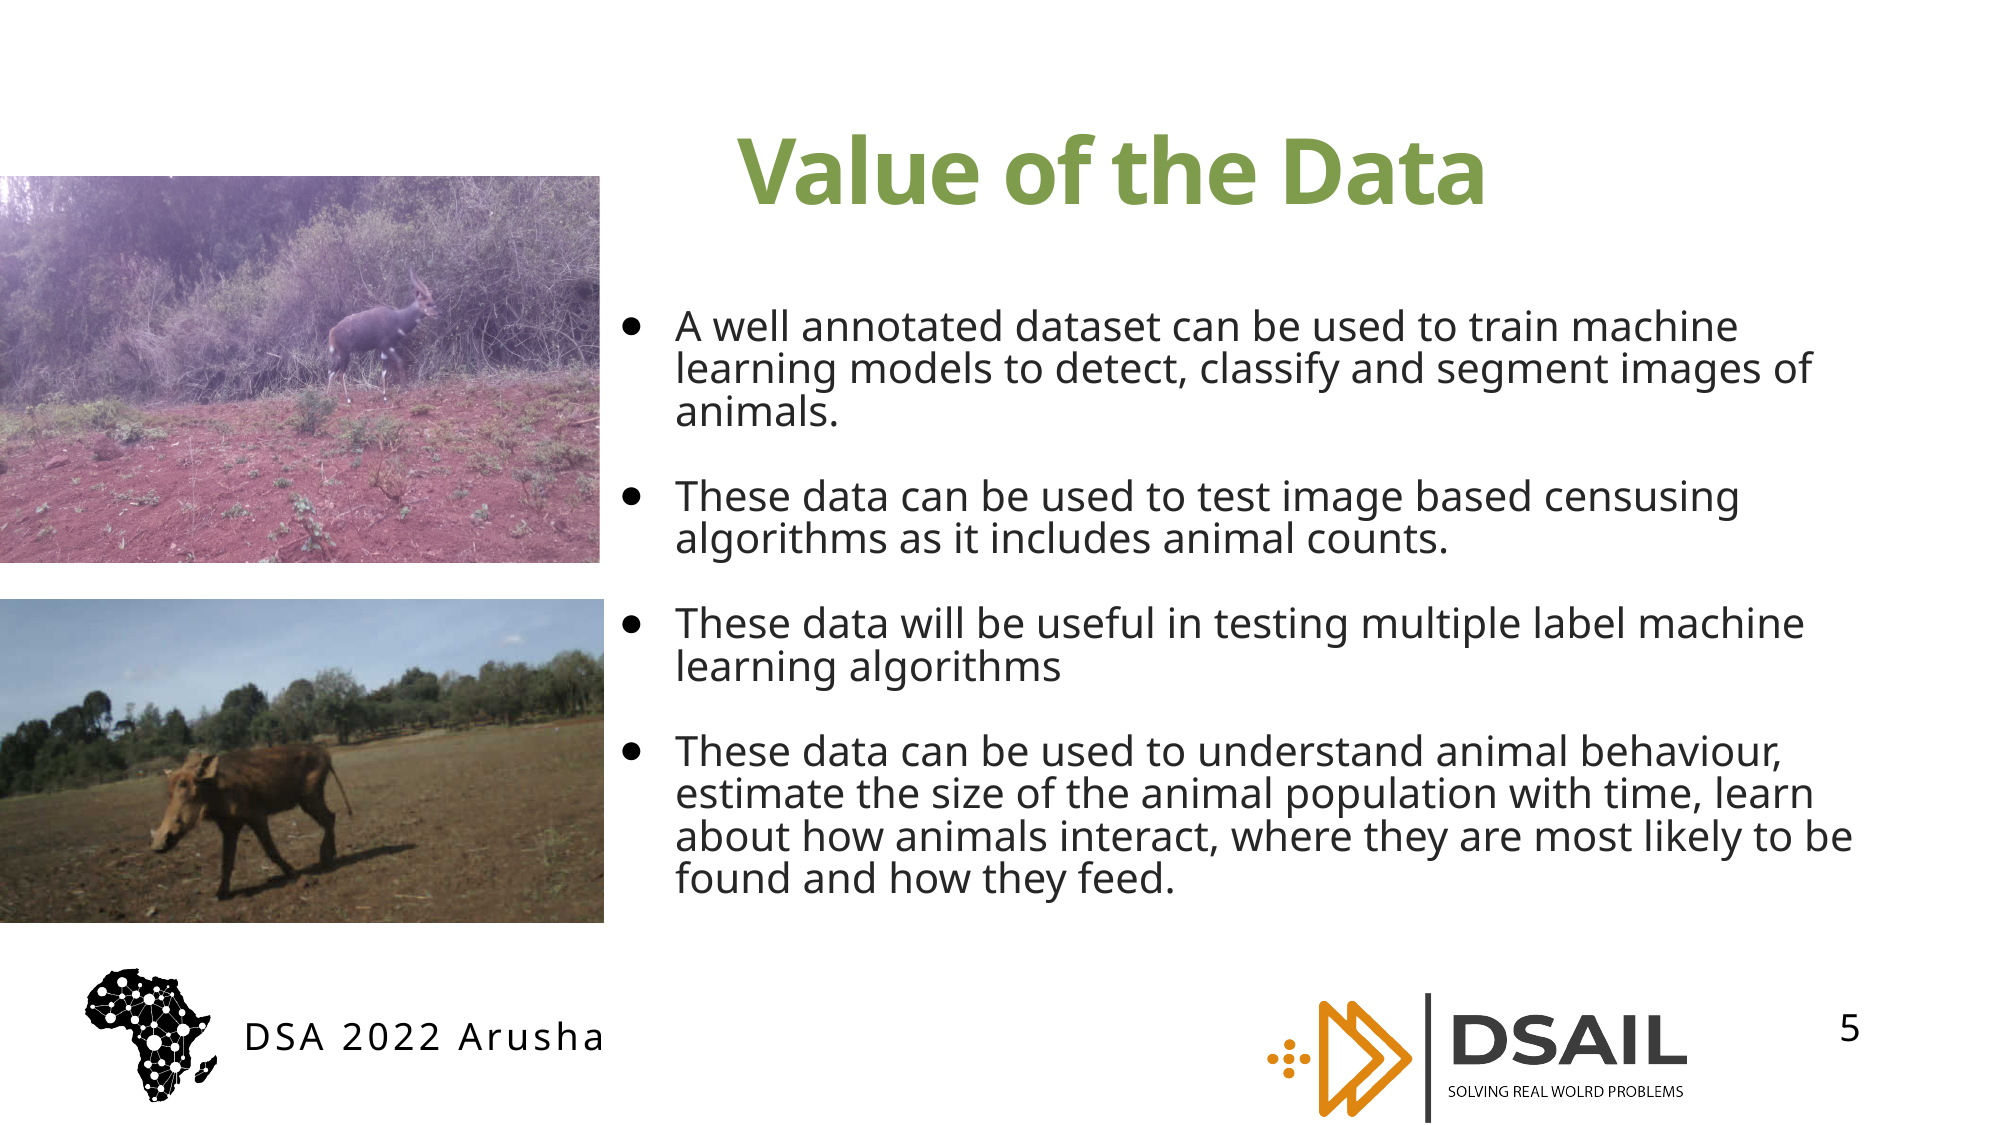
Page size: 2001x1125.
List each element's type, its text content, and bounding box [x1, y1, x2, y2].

picture [1267, 1014, 1687, 1123]
picture [82, 966, 219, 1104]
picture [0, 176, 600, 563]
text_box A well annotated dataset can be used to train machine learning models to detect, classify and segment images of animals. These data can be used to test image based censusing algorithms as it includes animal counts. These data will be useful in testing multiple label machine learning algorithms These data can be used to understand animal behaviour, estimate the size of the animal population with time, learn about how animals interact, where they are most likely to be found and how they feed. [604, 299, 1869, 1014]
picture [0, 599, 605, 923]
slide_number 5 [1824, 996, 1869, 1044]
title Value of the Data [722, 102, 1942, 250]
